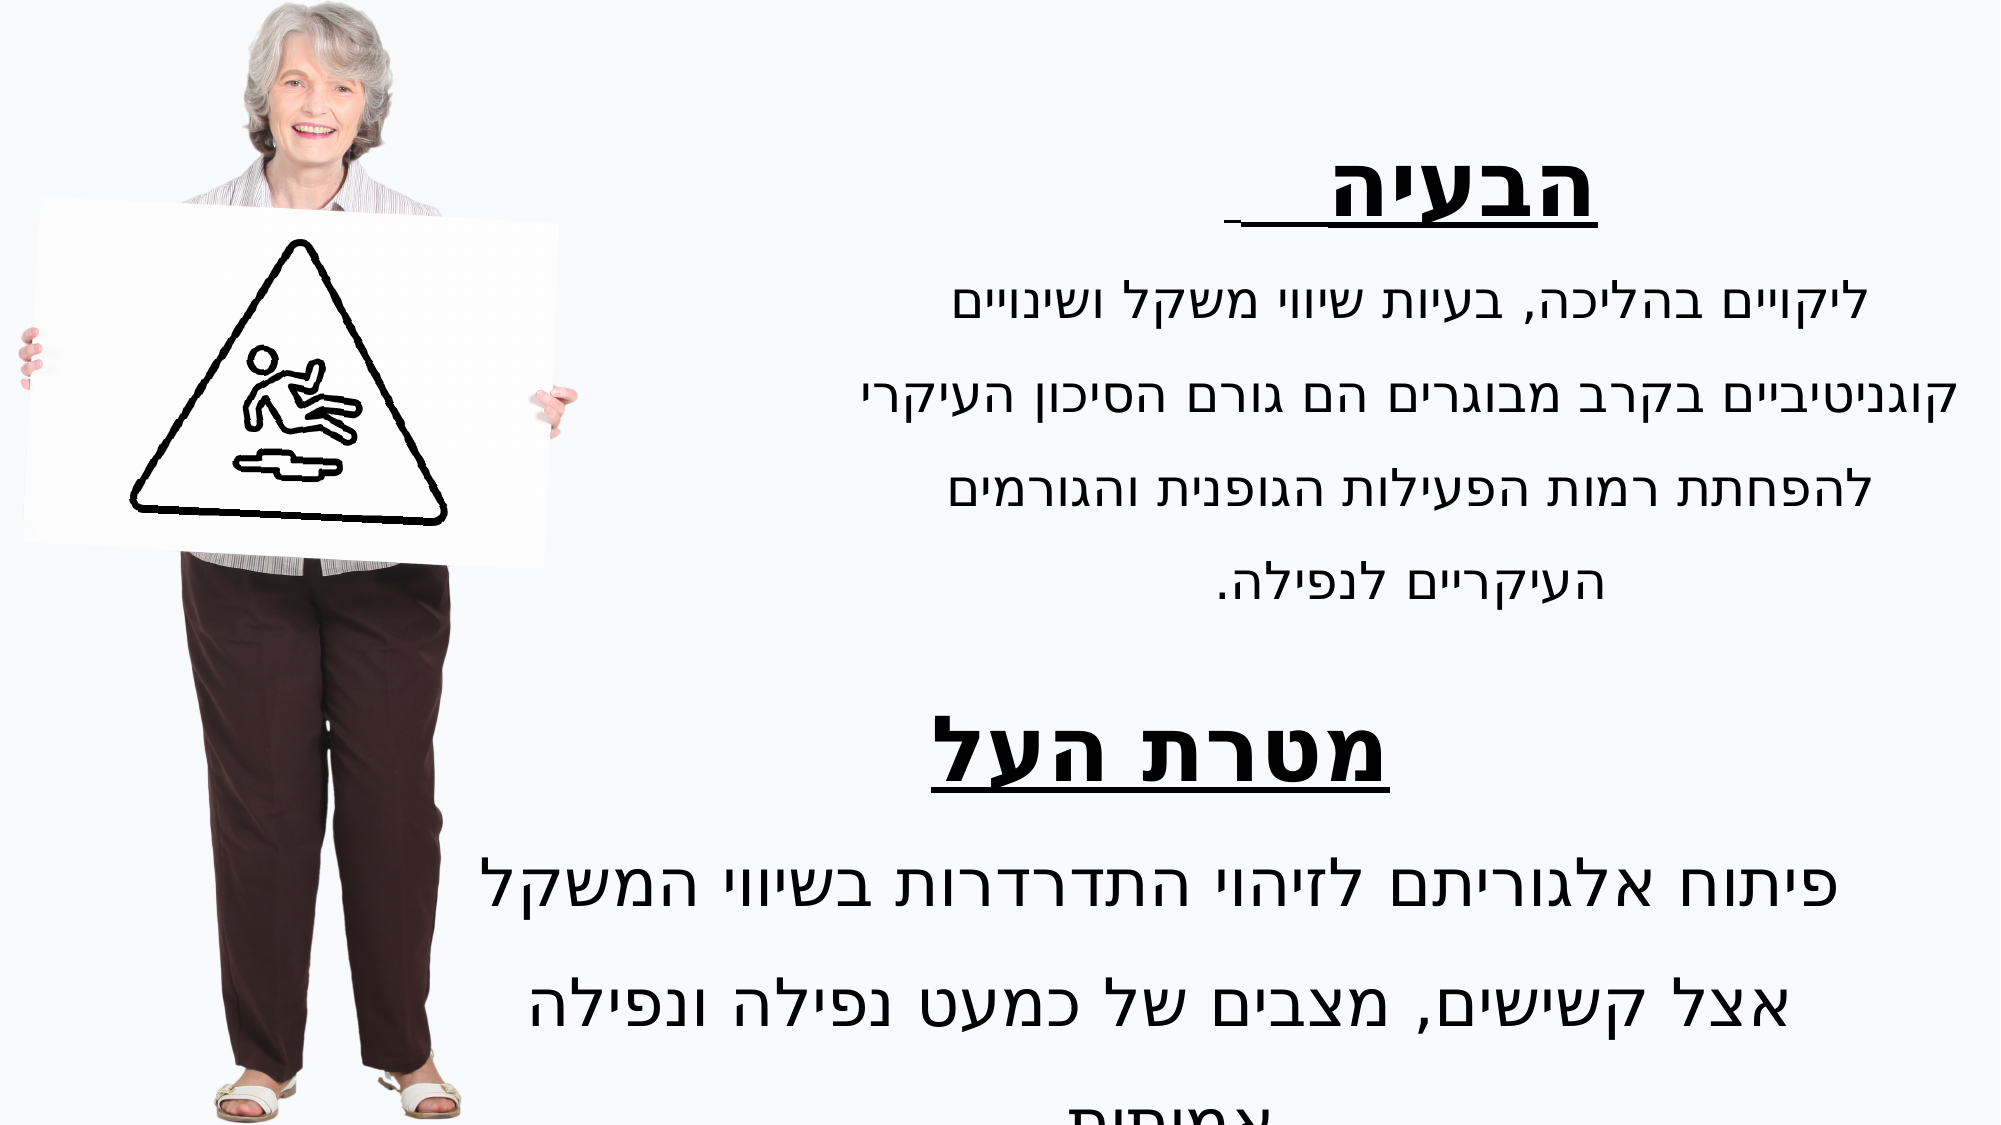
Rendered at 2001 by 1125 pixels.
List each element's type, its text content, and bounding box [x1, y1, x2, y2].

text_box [16, 0, 579, 1125]
text_box הבעיה ליקויים בהליכה, בעיות שיווי משקל ושינויים קוגניטיביים בקרב מבוגרים הם גורם הסיכון העיקרי להפחתת רמות הפעילות הגופנית והגורמים העיקריים לנפילה. [821, 62, 2000, 712]
text_box מטרת העל פיתוח אלגוריתם לזיהוי התדרדרות בשיווי המשקל אצל קשישים, מצבים של כמעט נפילה ונפילה אמיתית. [579, 627, 1892, 1125]
